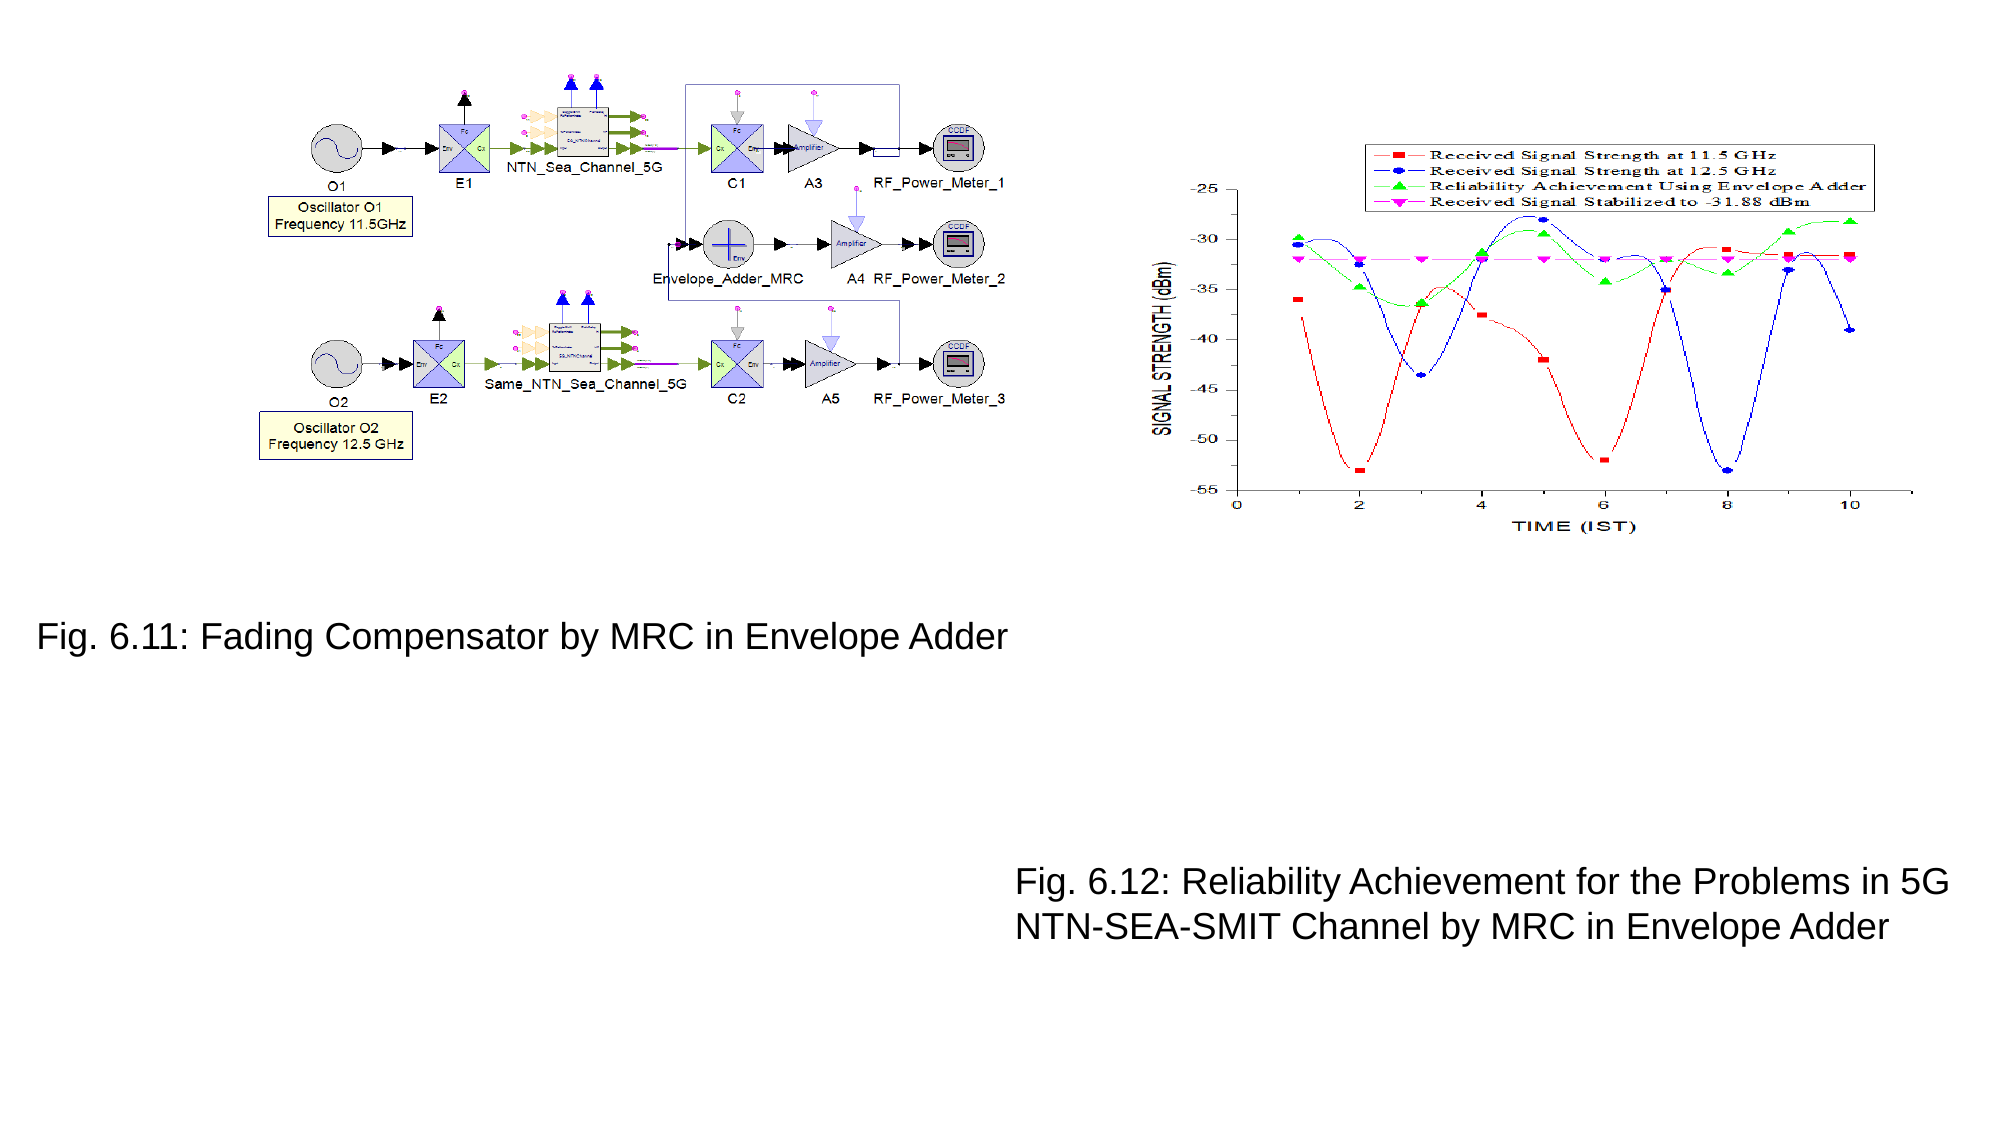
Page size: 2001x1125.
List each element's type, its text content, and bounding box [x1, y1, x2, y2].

text_box Fig. 6.11: Fading Compensator by MRC in Envelope Adder [21, 604, 1147, 665]
picture [1145, 142, 1924, 538]
picture [251, 68, 1014, 470]
text_box Fig. 6.12: Reliability Achievement for the Problems in 5G NTN-SEA-SMIT Channel by MRC in Envelope Adder [999, 849, 2000, 955]
